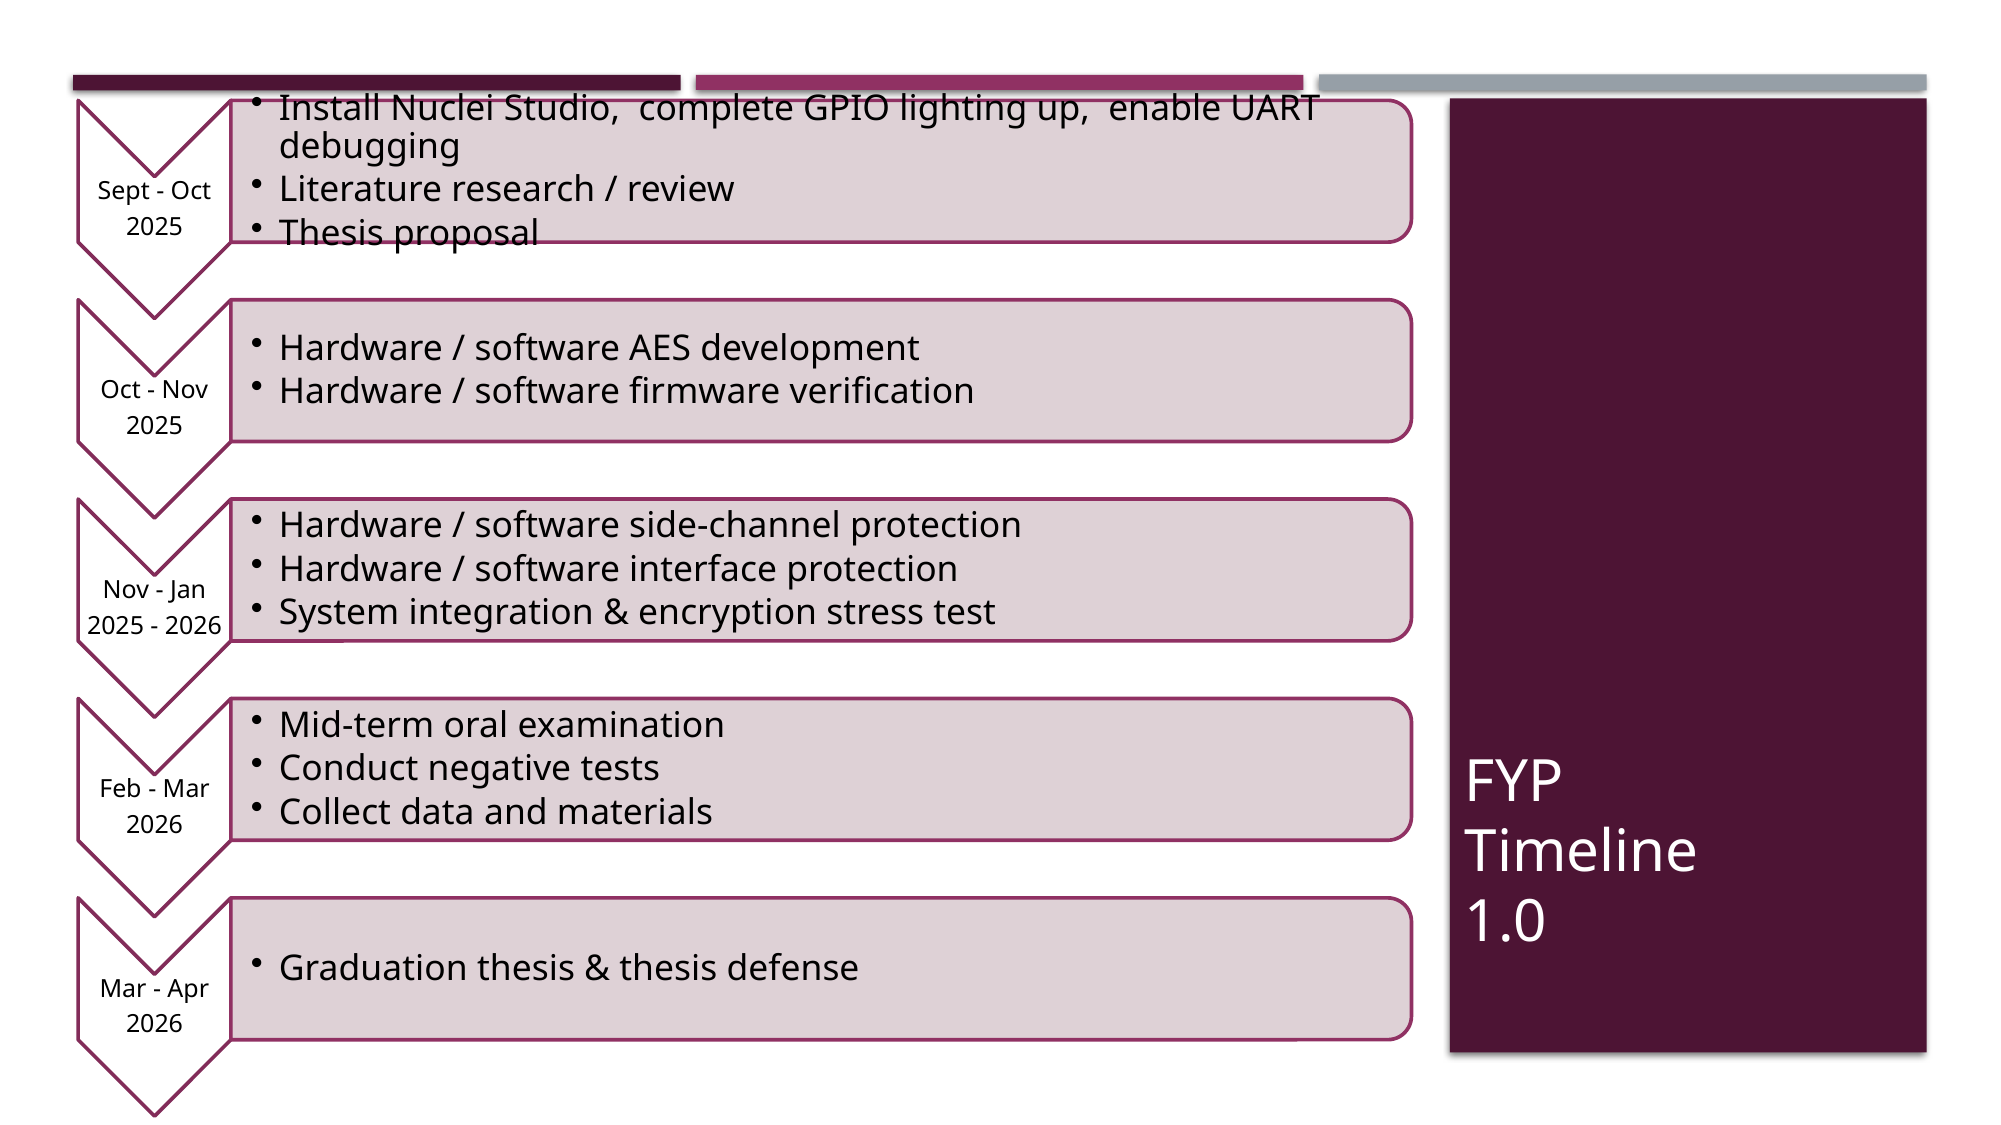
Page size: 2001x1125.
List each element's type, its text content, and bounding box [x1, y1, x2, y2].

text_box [77, 99, 1412, 1117]
title FYP Timeline 1.0 [1449, 110, 1779, 962]
